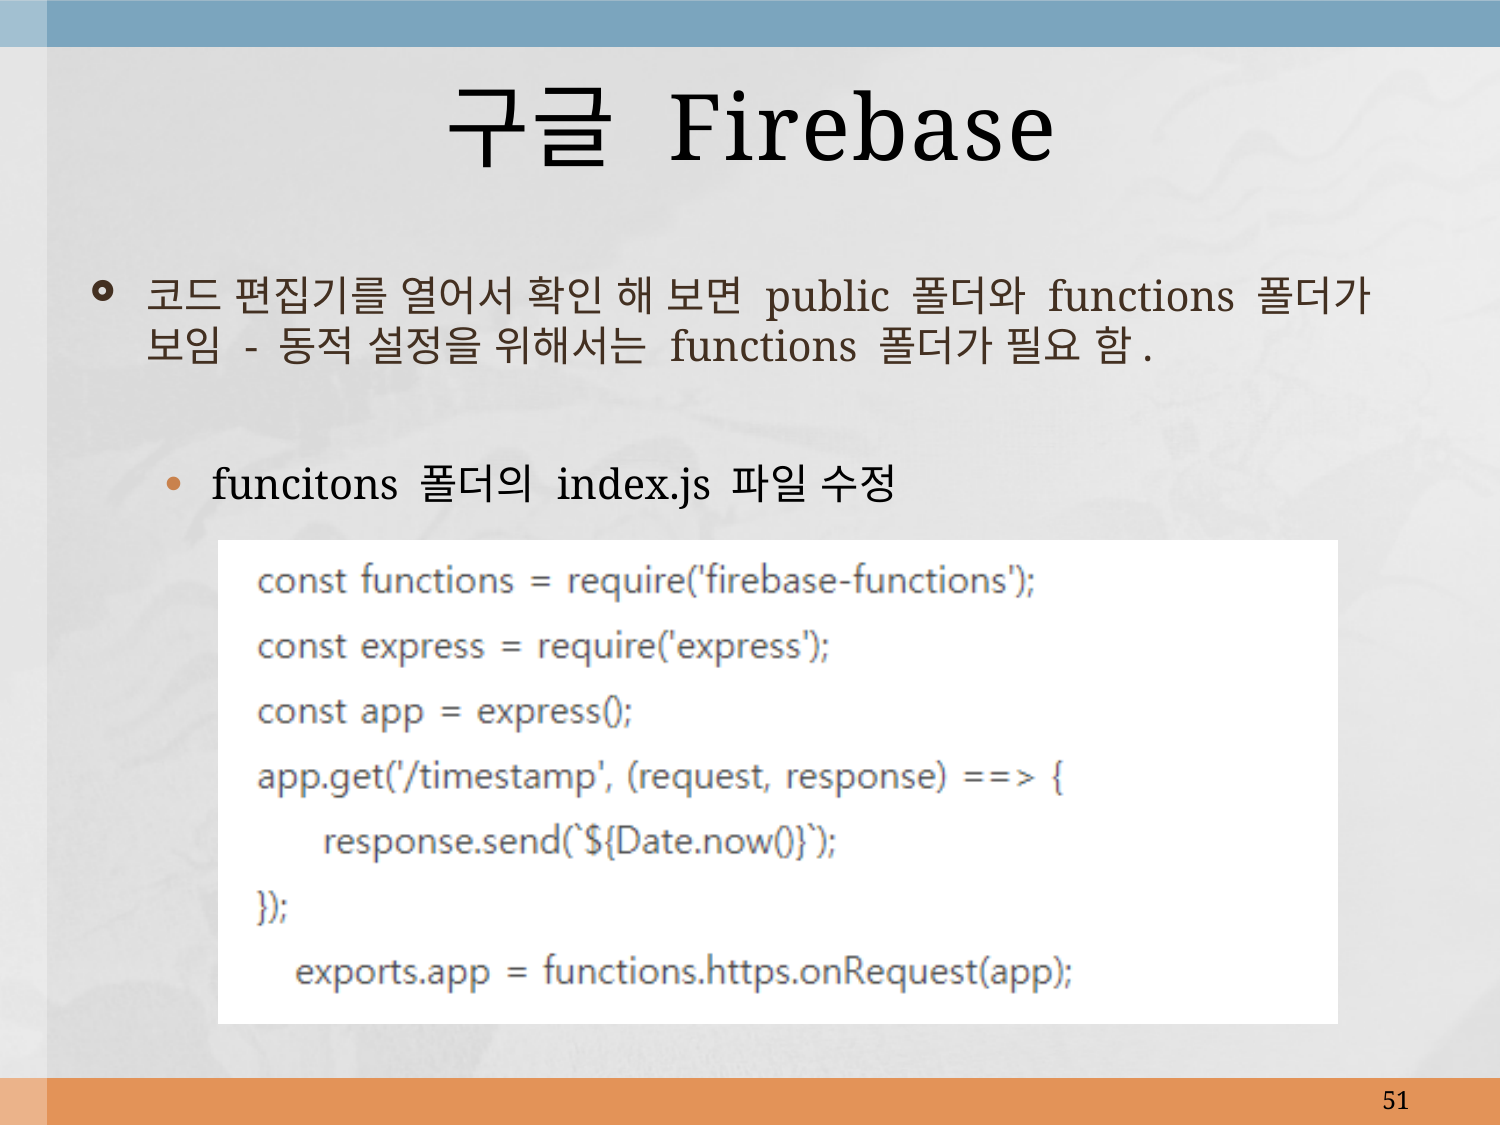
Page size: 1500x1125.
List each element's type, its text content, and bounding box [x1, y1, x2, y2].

slide_number 51 [1074, 1078, 1425, 1125]
picture [218, 540, 1338, 1024]
list 코드 편집기를 열어서 확인 해 보면 public 폴더와 functions 폴더가 보임 - 동적 설정을 위해서는 functions 폴더가 필요 함. funcitons 폴더의 index.js 파일 수정 [75, 262, 1425, 492]
title 구글 Firebase [49, 46, 1454, 202]
